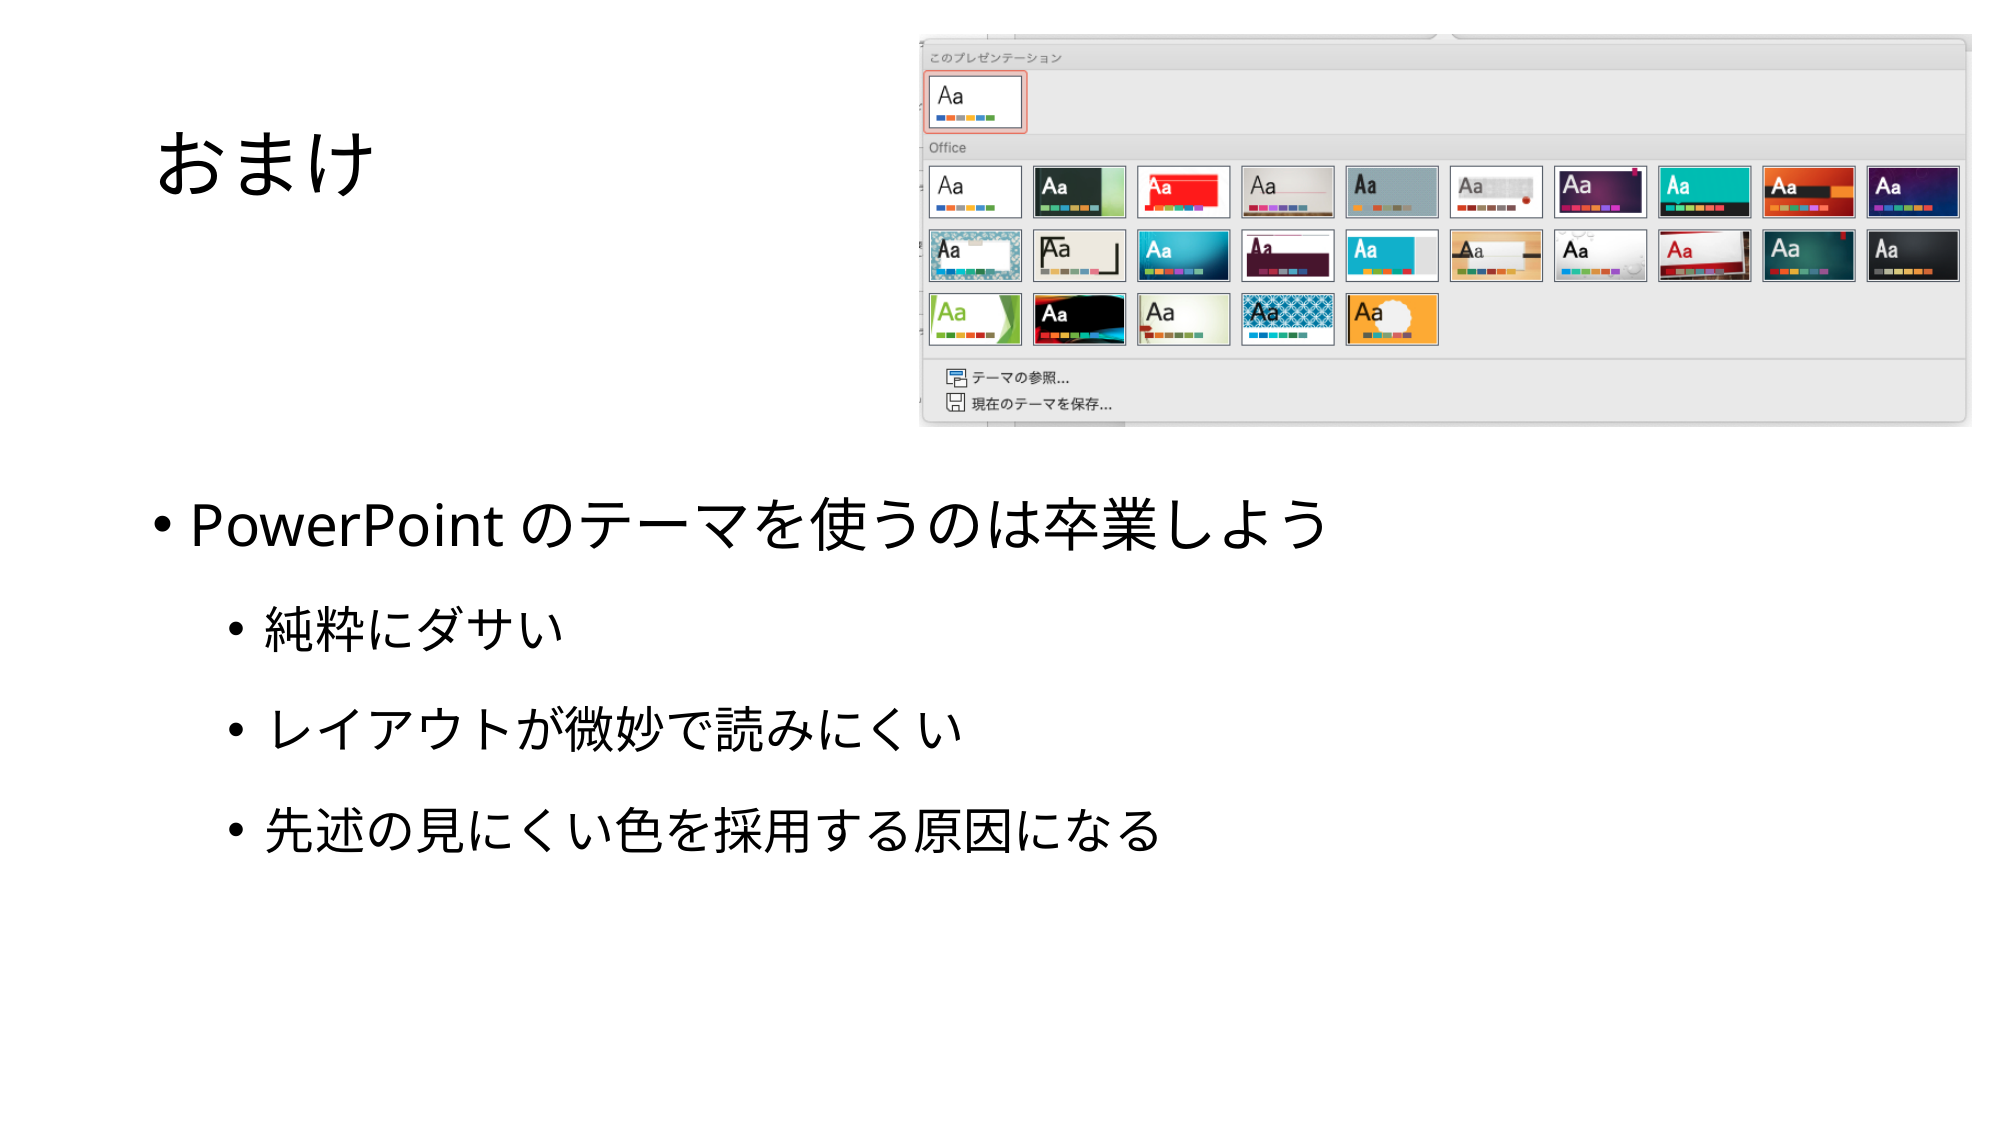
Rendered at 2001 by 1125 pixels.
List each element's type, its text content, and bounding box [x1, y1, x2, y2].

picture [918, 34, 1972, 427]
list PowerPointのテーマを使うのは卒業しよう 純粋にダサい レイアウトが微妙で読みにくい 先述の見にくい色を採用する原因になる [137, 299, 1863, 1014]
title おまけ [137, 59, 918, 278]
